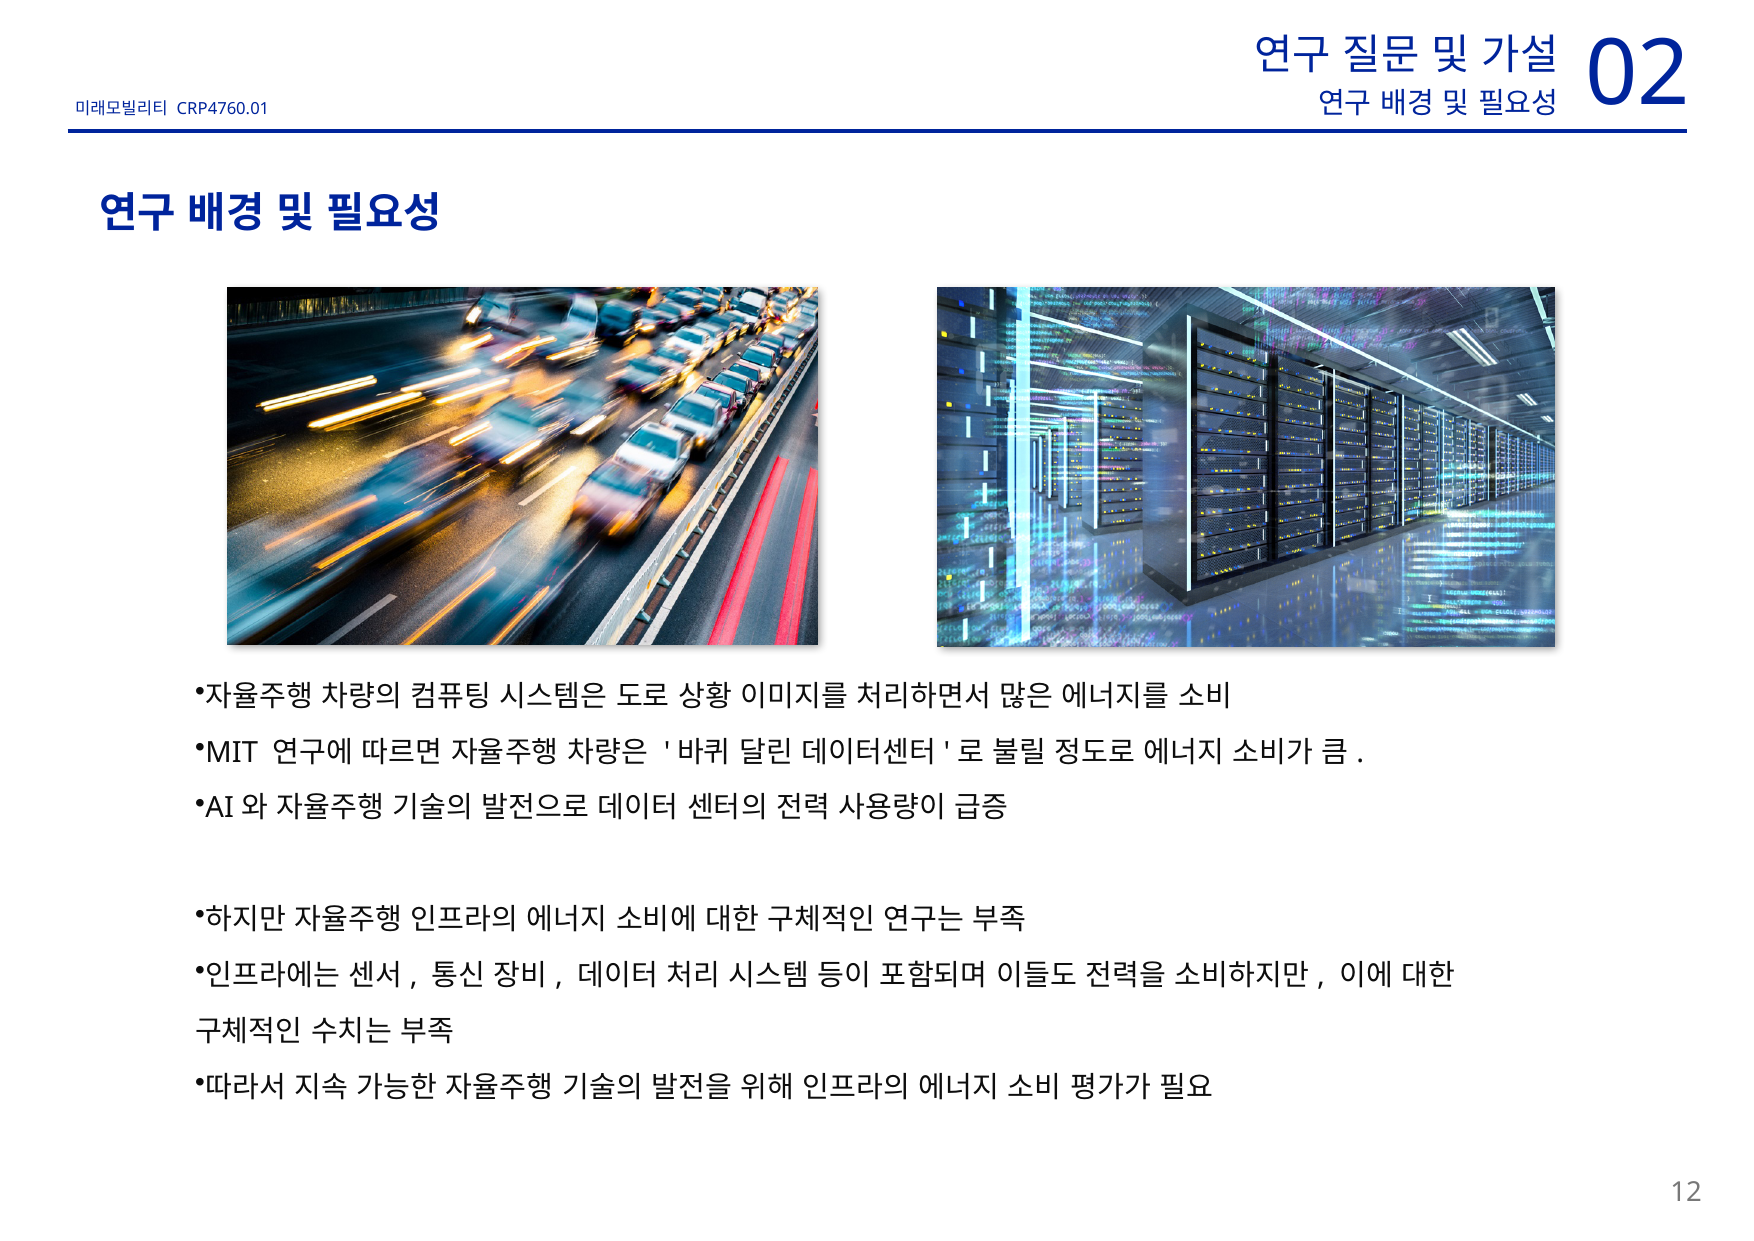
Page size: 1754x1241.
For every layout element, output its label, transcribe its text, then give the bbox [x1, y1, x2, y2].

text_box 연구 배경 및 필요성 [0, 183, 542, 245]
slide_number 12 [1322, 1159, 1717, 1226]
list 연구 배경 및 필요성 [1032, 73, 1574, 135]
picture [937, 286, 1555, 648]
picture [226, 286, 818, 646]
list 연구 질문 및 가설 [1032, 25, 1574, 73]
text_box 자율주행 차량의 컴퓨팅 시스템은 도로 상황 이미지를 처리하면서 많은 에너지를 소비 MIT 연구에 따르면 자율주행 차량은 '바퀴 달린 데이터센터'로 불릴 정도로 에너지 소비가 큼. AI와 자율주행 기술의 발전으로 데이터 센터의 전력 사용량이 급증 하지만 자율주행 인프라의 에너지 소비에 대한 구체적인 연구는 부족 인프라에는 센서, 통신 장비, 데이터 처리 시스템 등이 포함되며 이들도 전력을 소비하지만, 이에 대한 구체적인 수치는 부족 따라서 지속 가능한 자율주행 기술의 발전을 위해 인프라의 에너지 소비 평가가 필요 [180, 637, 1574, 1122]
list 02 [1540, 9, 1706, 141]
